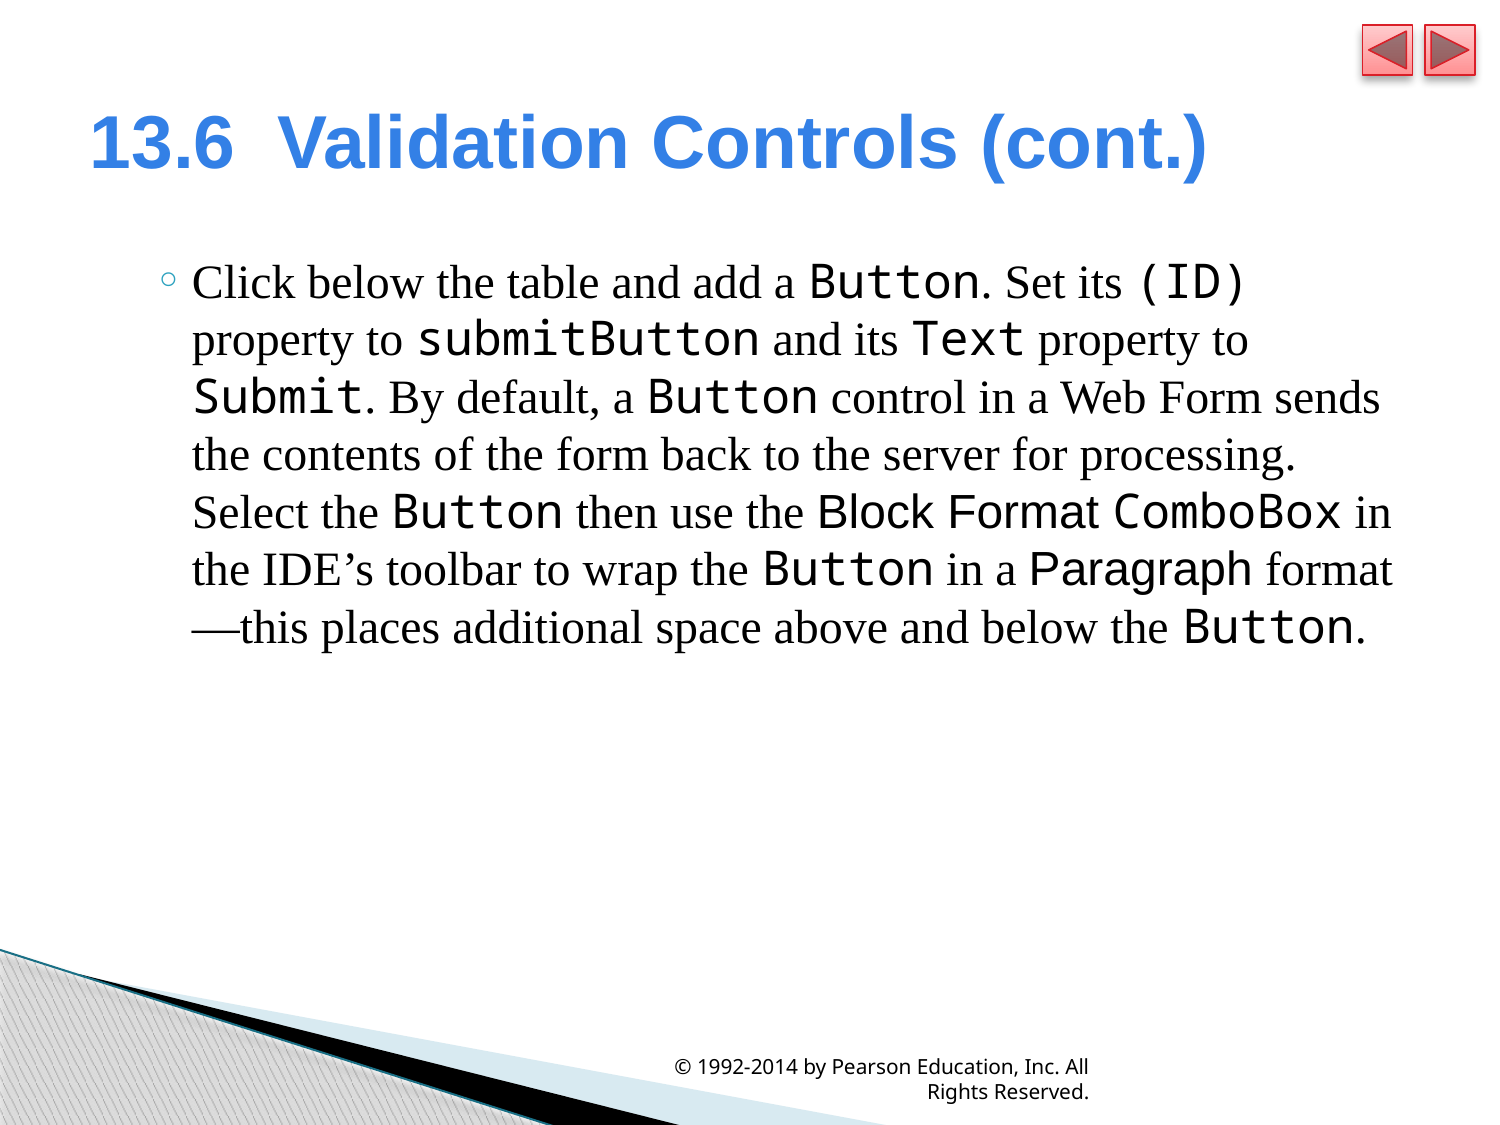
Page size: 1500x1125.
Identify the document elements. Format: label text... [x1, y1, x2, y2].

footer © 1992-2014 by Pearson Education, Inc. All Rights Reserved. [650, 1051, 1105, 1112]
title 13.6 Validation Controls (cont.) [75, 45, 1425, 233]
list Click below the table and add a Button. Set its (ID) property to submitButton and its Text property to Submit. By default, a Button control in a Web Form sends the contents of the form back to the server for processing. Select the Button then use the Block Format ComboBox in the IDE’s toolbar to wrap the Button in a Paragraph format—this places additional space above and below the Button. [75, 242, 1425, 986]
